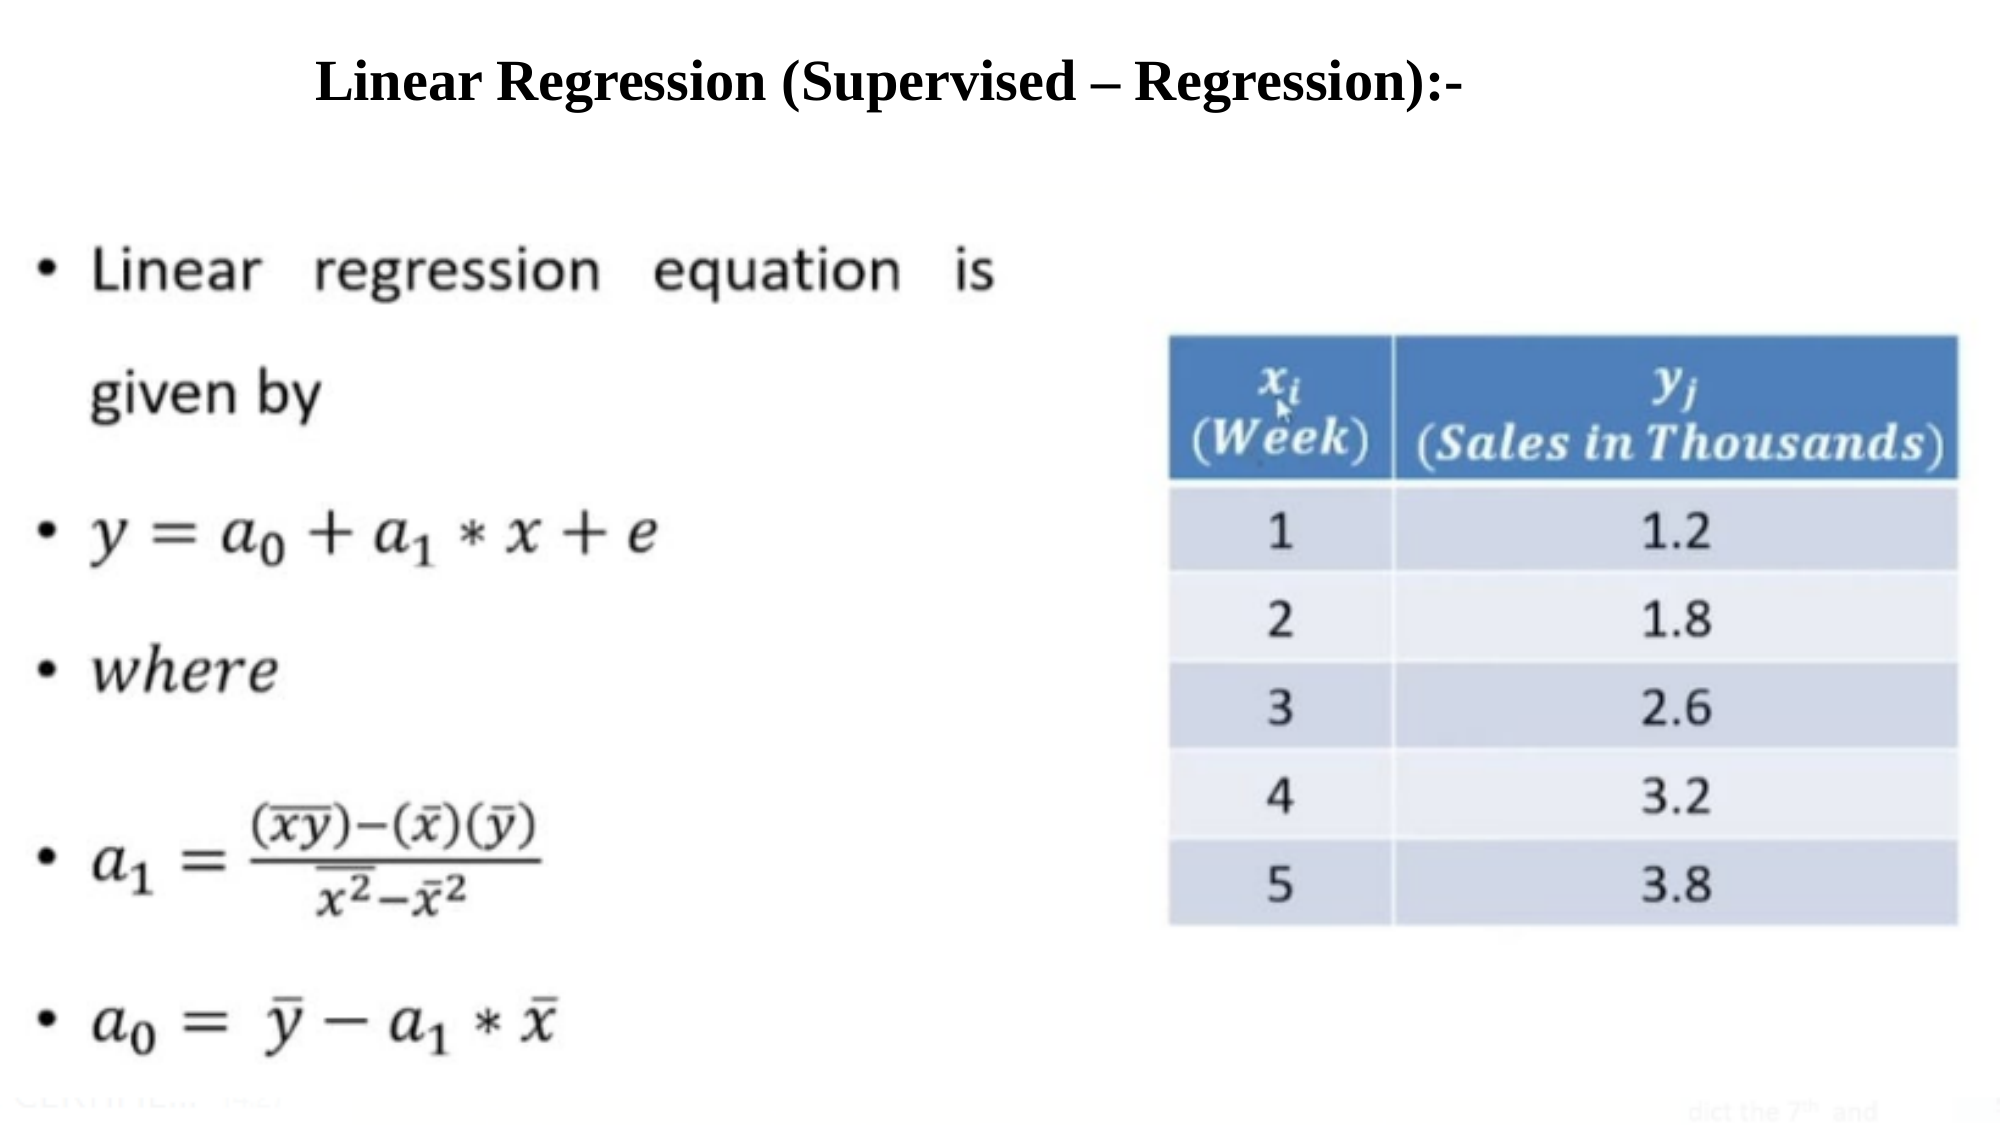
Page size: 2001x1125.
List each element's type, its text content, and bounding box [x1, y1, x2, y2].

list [0, 184, 2000, 1125]
title Linear Regression (Supervised – Regression):- [300, 0, 1863, 164]
